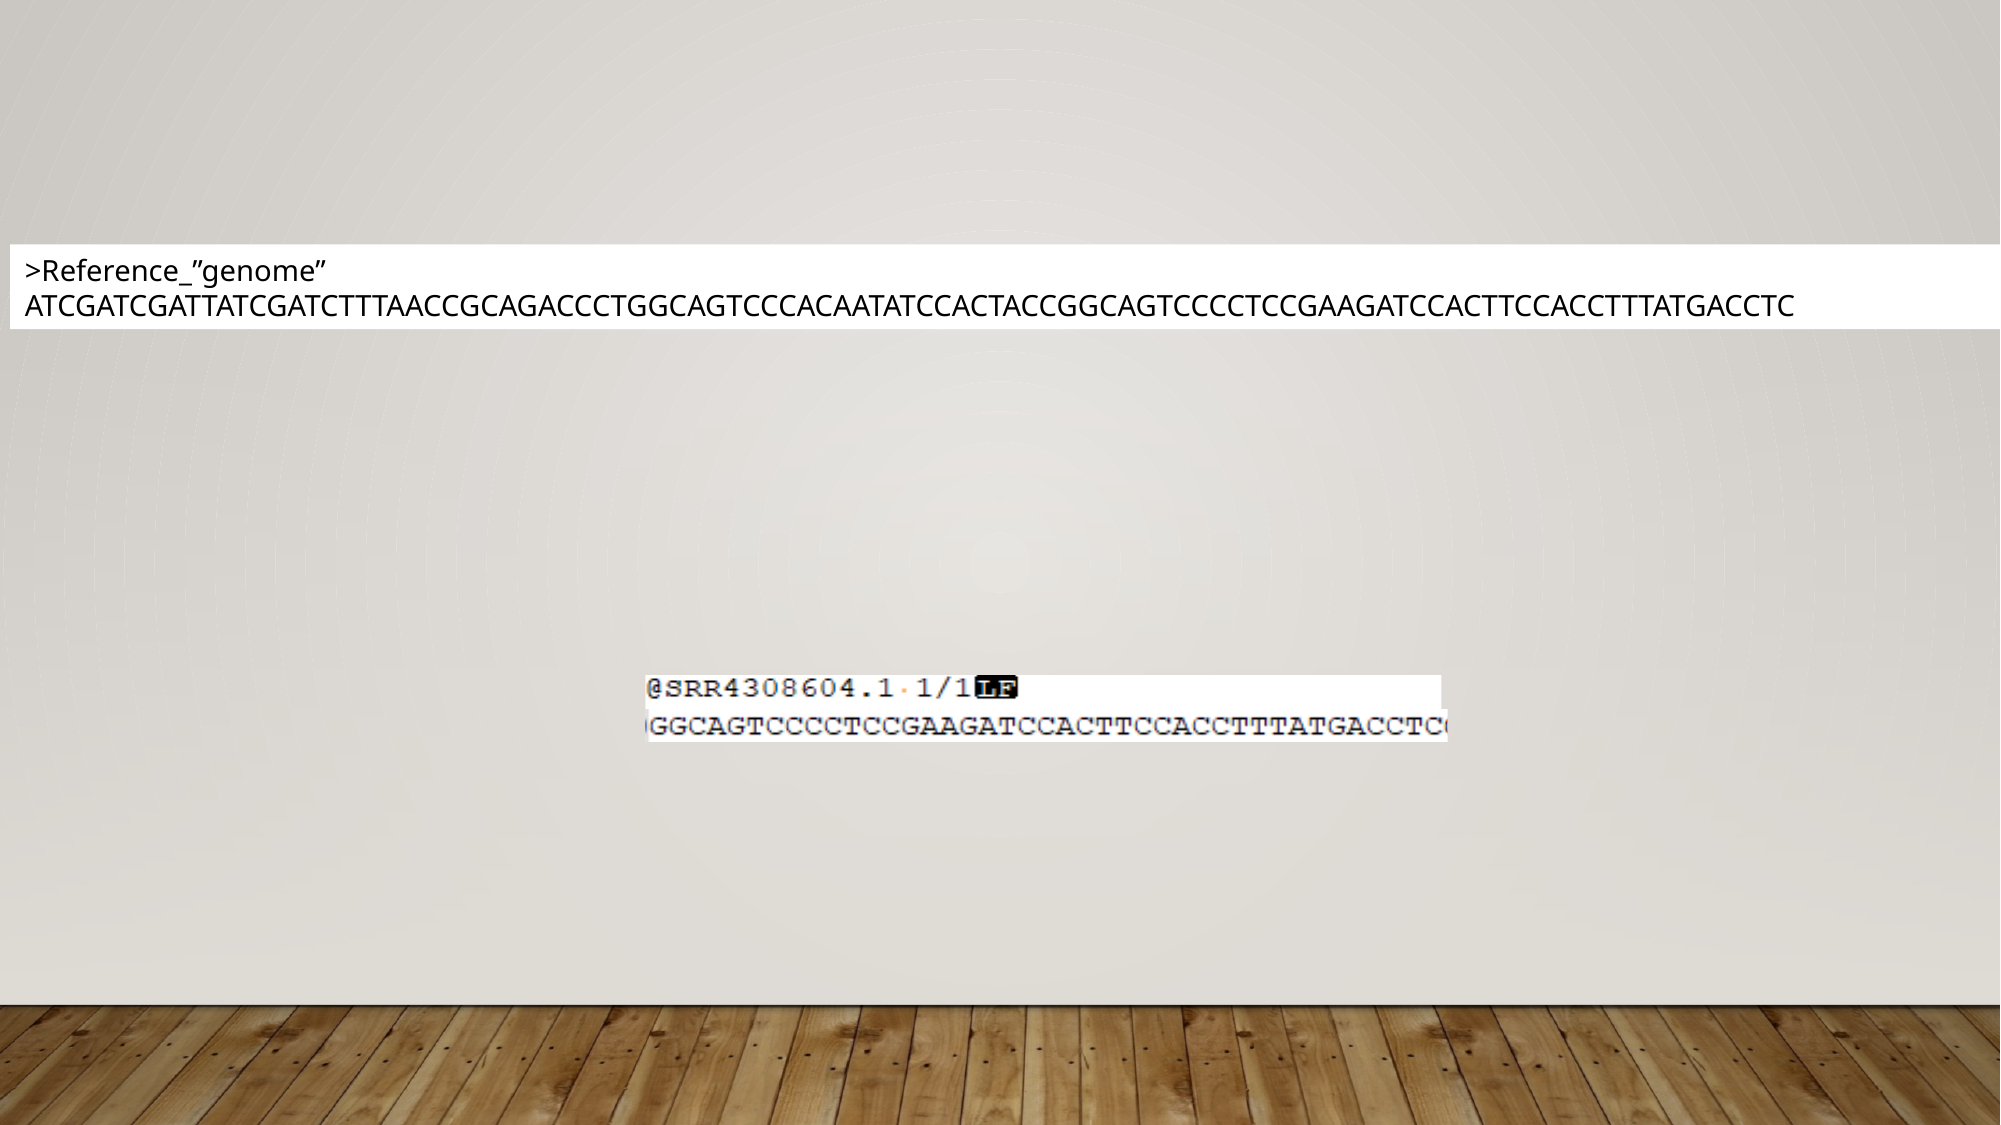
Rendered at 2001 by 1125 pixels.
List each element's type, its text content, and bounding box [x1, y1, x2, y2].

picture [0, 1005, 2000, 1125]
text_box >Reference_”genome” ATCGATCGATTATCGATCTTTAACCGCAGACCCTGGCAGTCCCACAATATCCACTACCGGCAGTCCCCTCCGAAGATCCACTTCCACCTTTATGACCTC [10, 244, 2000, 330]
picture [645, 675, 1449, 742]
